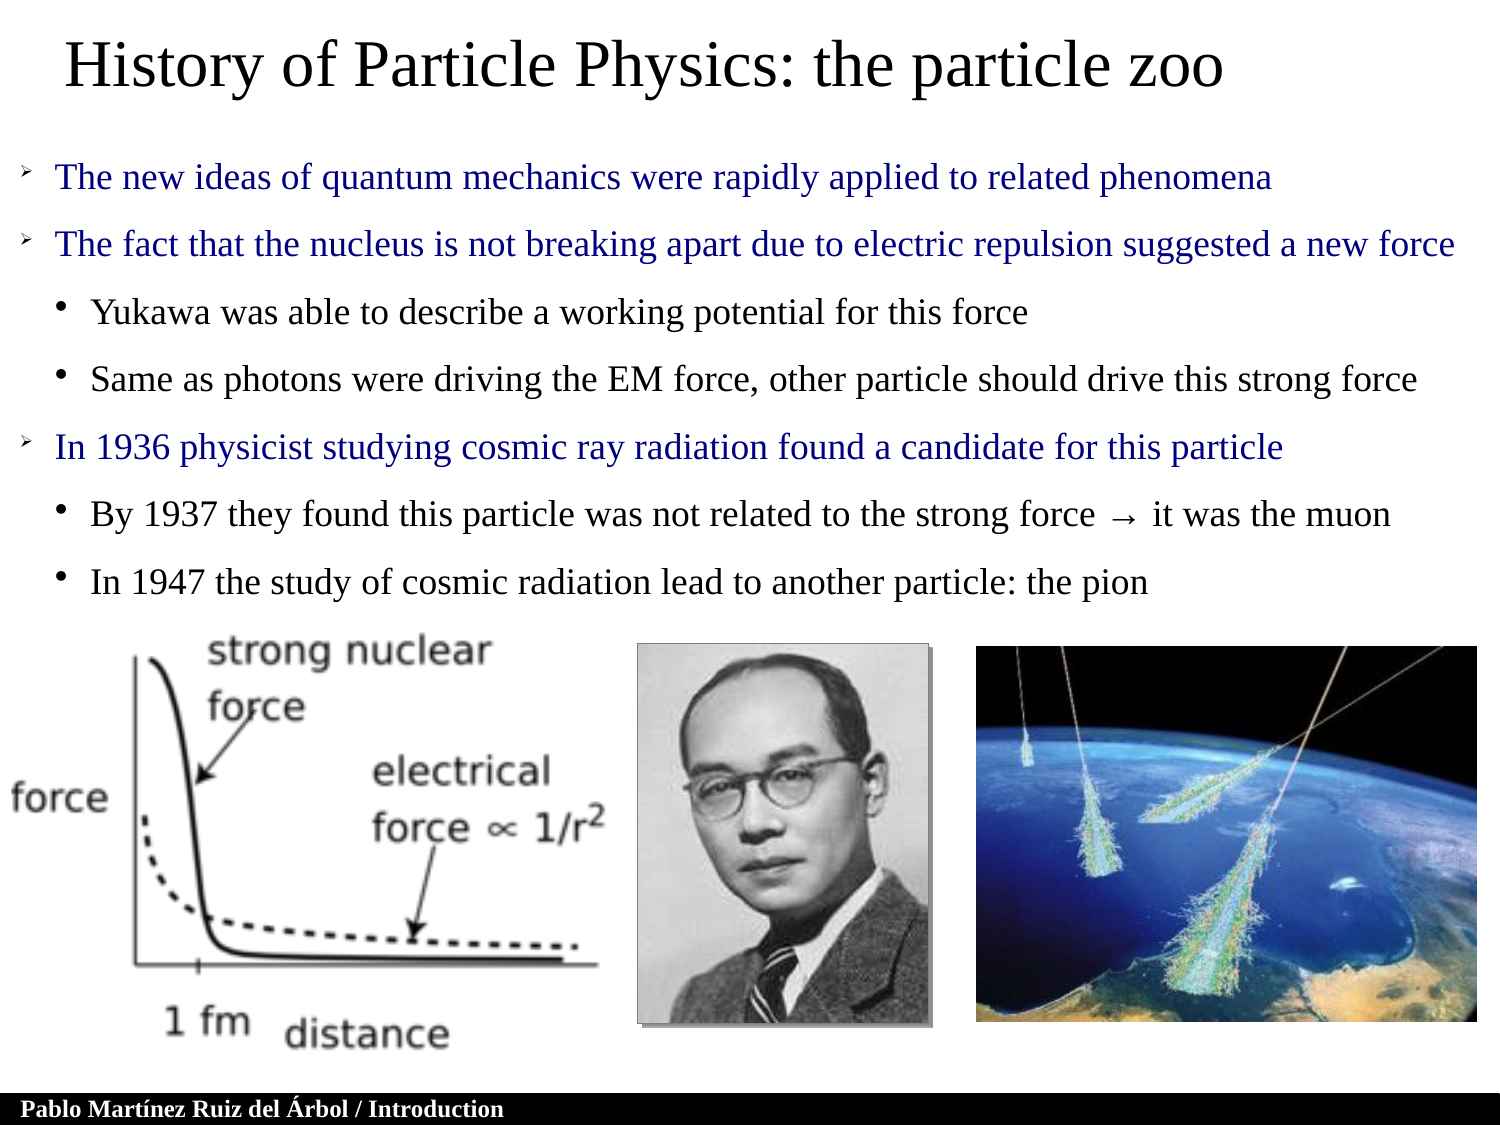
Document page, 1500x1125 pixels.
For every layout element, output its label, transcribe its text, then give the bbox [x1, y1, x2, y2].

text_box The new ideas of quantum mechanics were rapidly applied to related phenomena The fact that the nucleus is not breaking apart due to electric repulsion suggested a new force Yukawa was able to describe a working potential for this force Same as photons were driving the EM force, other particle should drive this strong force In 1936 physicist studying cosmic ray radiation found a candidate for this particle By 1937 they found this particle was not related to the strong force → it was the muon In 1947 the study of cosmic radiation lead to another particle: the pion [0, 117, 1500, 260]
picture [11, 617, 608, 1069]
text_box History of Particle Physics: the particle zoo [16, 12, 1276, 117]
picture [976, 646, 1477, 1022]
picture [637, 643, 929, 1024]
